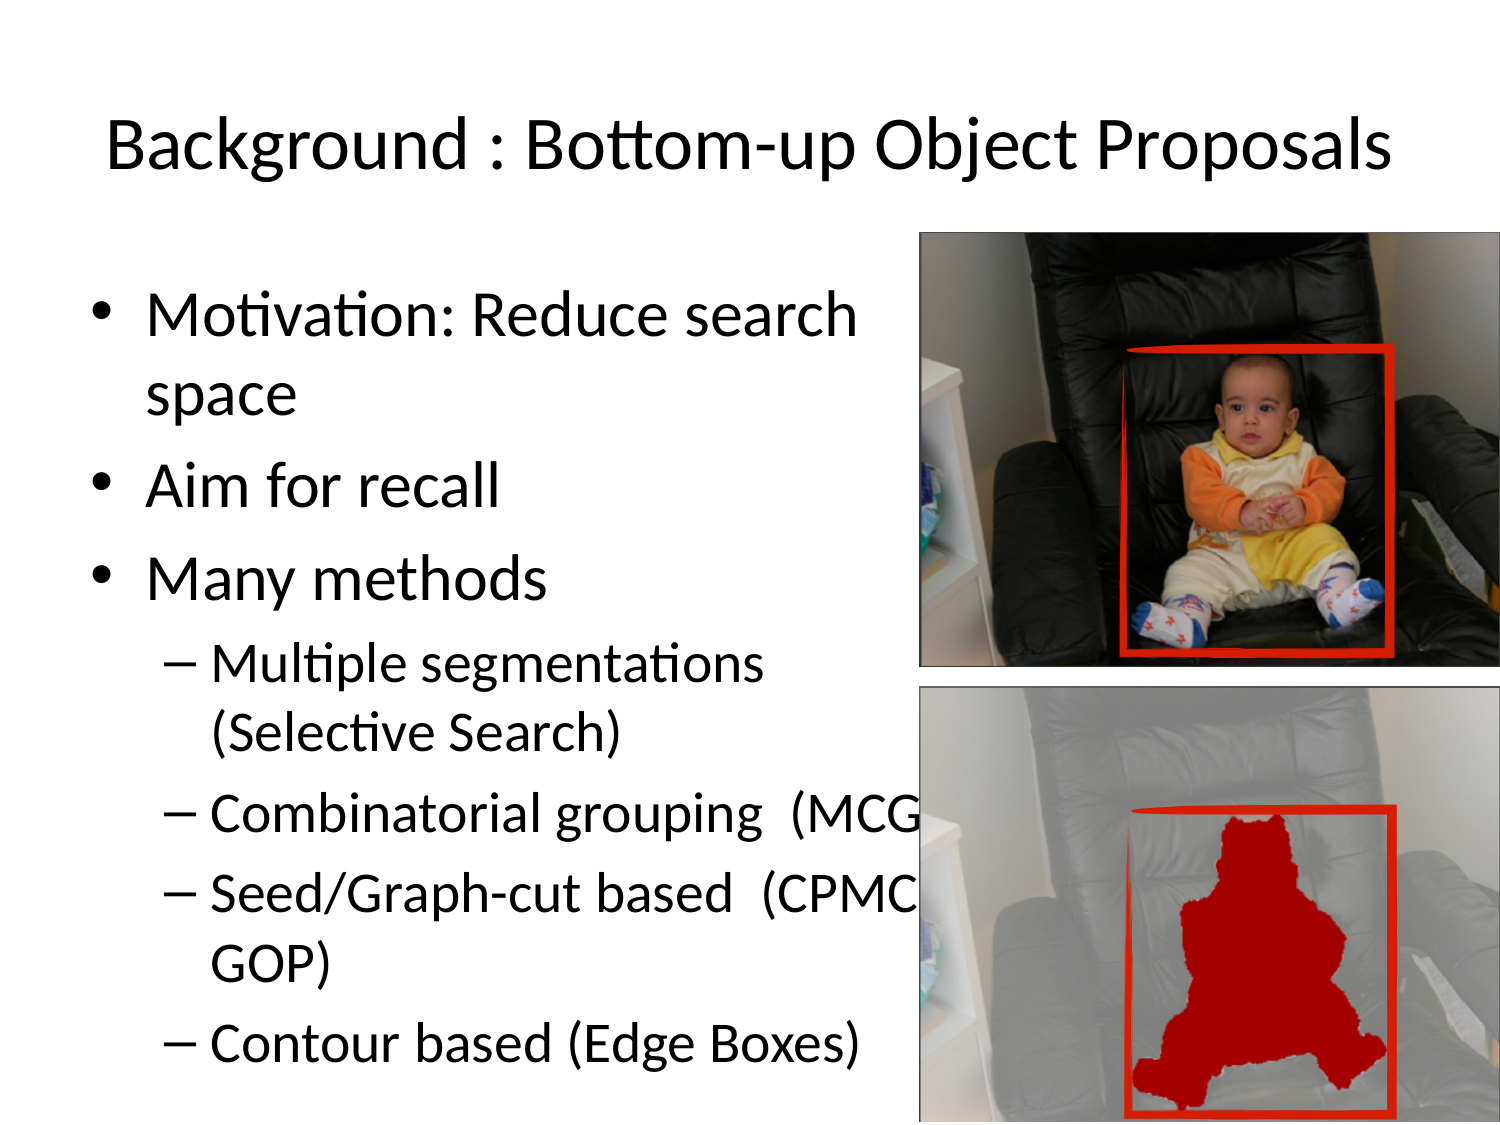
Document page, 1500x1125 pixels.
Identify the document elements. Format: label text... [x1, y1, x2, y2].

list Motivation: Reduce search space Aim for recall Many methods Multiple segmentations (Selective Search) Combinatorial grouping (MCG) Seed/Graph-cut based (CPMC, GOP) Contour based (Edge Boxes) [75, 262, 962, 1098]
picture [919, 232, 1500, 667]
picture [919, 685, 1500, 1123]
title Background : Bottom-up Object Proposals [75, 45, 1425, 233]
